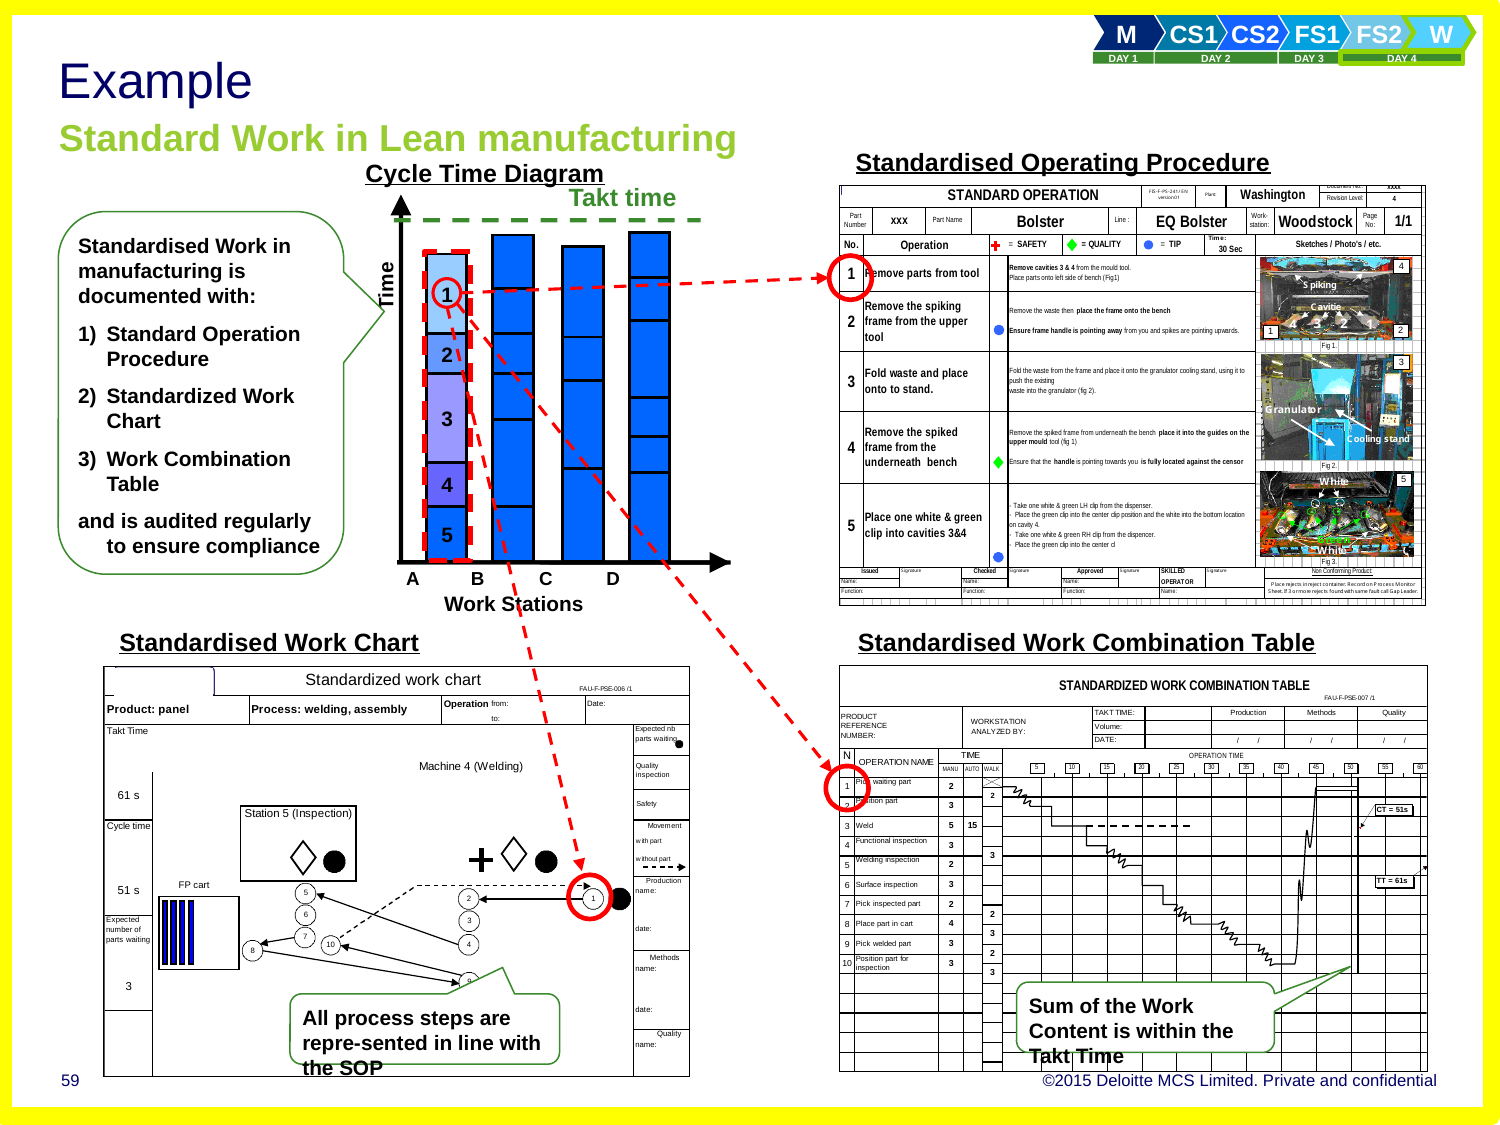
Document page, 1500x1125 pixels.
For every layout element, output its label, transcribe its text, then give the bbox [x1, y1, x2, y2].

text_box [446, 307, 583, 872]
picture [103, 666, 690, 1077]
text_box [456, 302, 833, 773]
picture [839, 665, 1427, 1072]
picture [839, 184, 1426, 605]
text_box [372, 181, 731, 608]
text_box [825, 781, 834, 806]
text_box [1, 4, 1494, 1118]
title Example Standard Work in Lean manufacturing [58, 58, 1412, 141]
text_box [460, 277, 830, 294]
